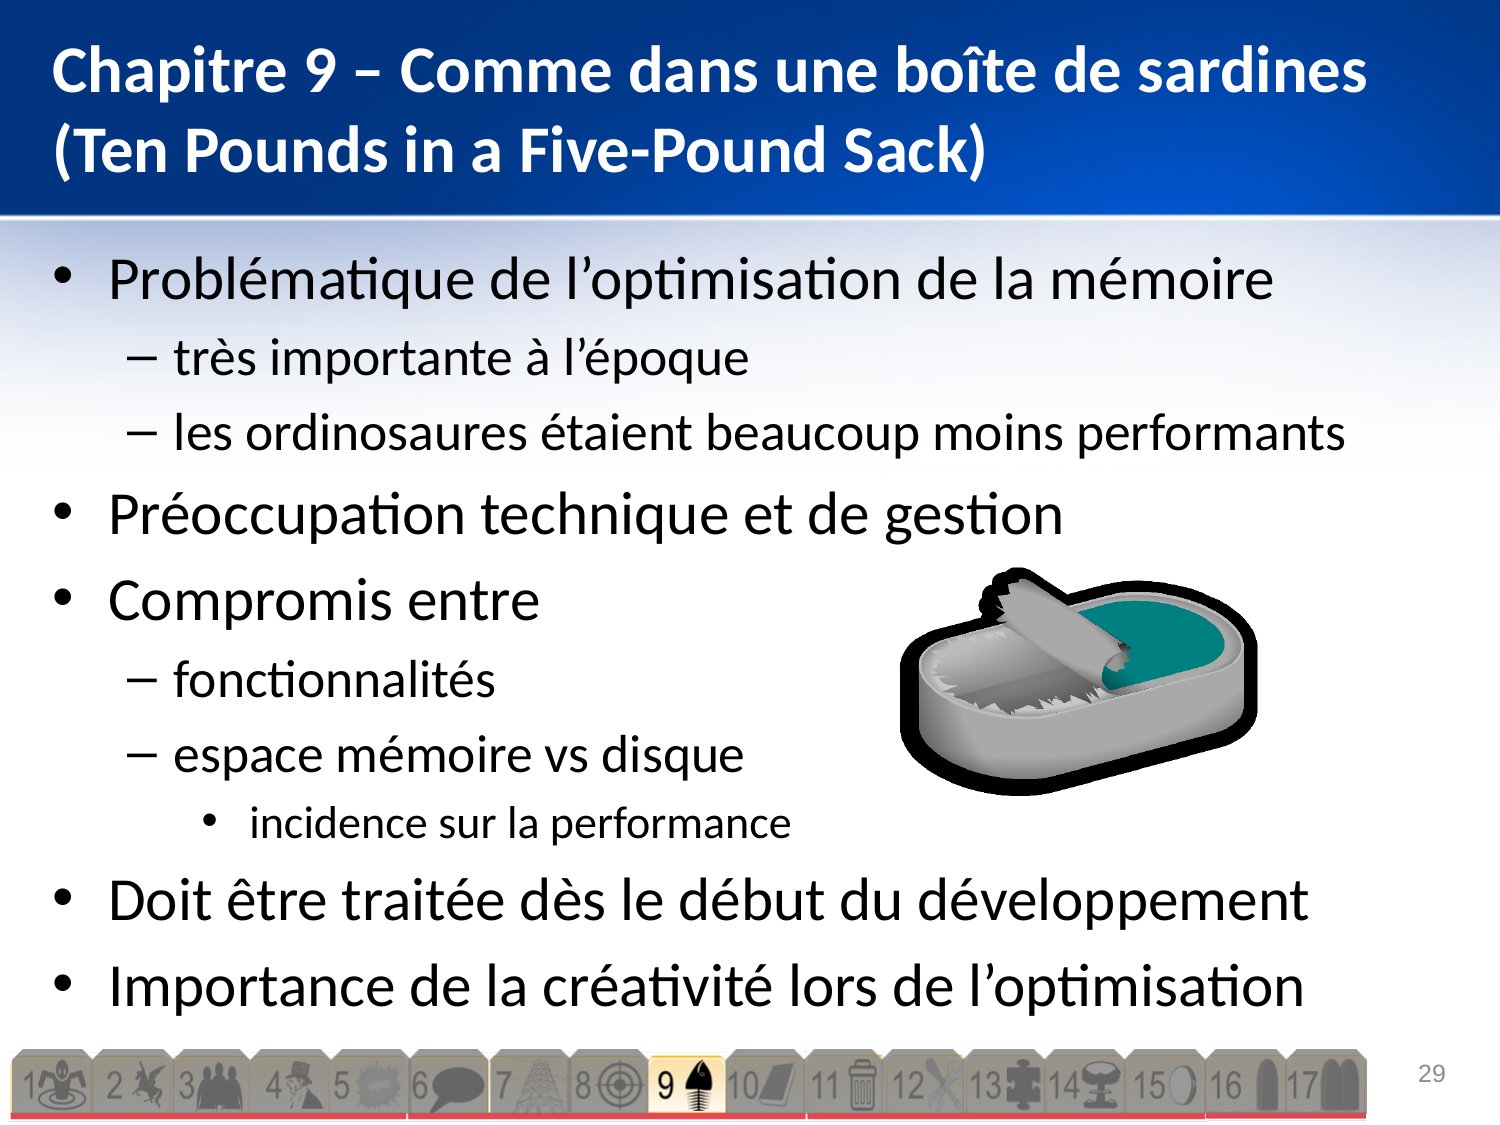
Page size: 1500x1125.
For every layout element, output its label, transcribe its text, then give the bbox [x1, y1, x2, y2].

picture [891, 538, 1265, 838]
picture [0, 0, 1500, 1125]
list Problématique de l’optimisation de la mémoire très importante à l’époque les ordinosaures étaient beaucoup moins performants Préoccupation technique et de gestion Compromis entre fonctionnalités espace mémoire vs disque incidence sur la performance Doit être traitée dès le début du développement Importance de la créativité lors de l’optimisation [37, 230, 1463, 1031]
title Chapitre 9 – Comme dans une boîte de sardines (Ten Pounds in a Five-Pound Sack) [37, 12, 1500, 200]
text_box [70, 119, 1421, 1006]
slide_number 29 [1111, 1042, 1462, 1103]
